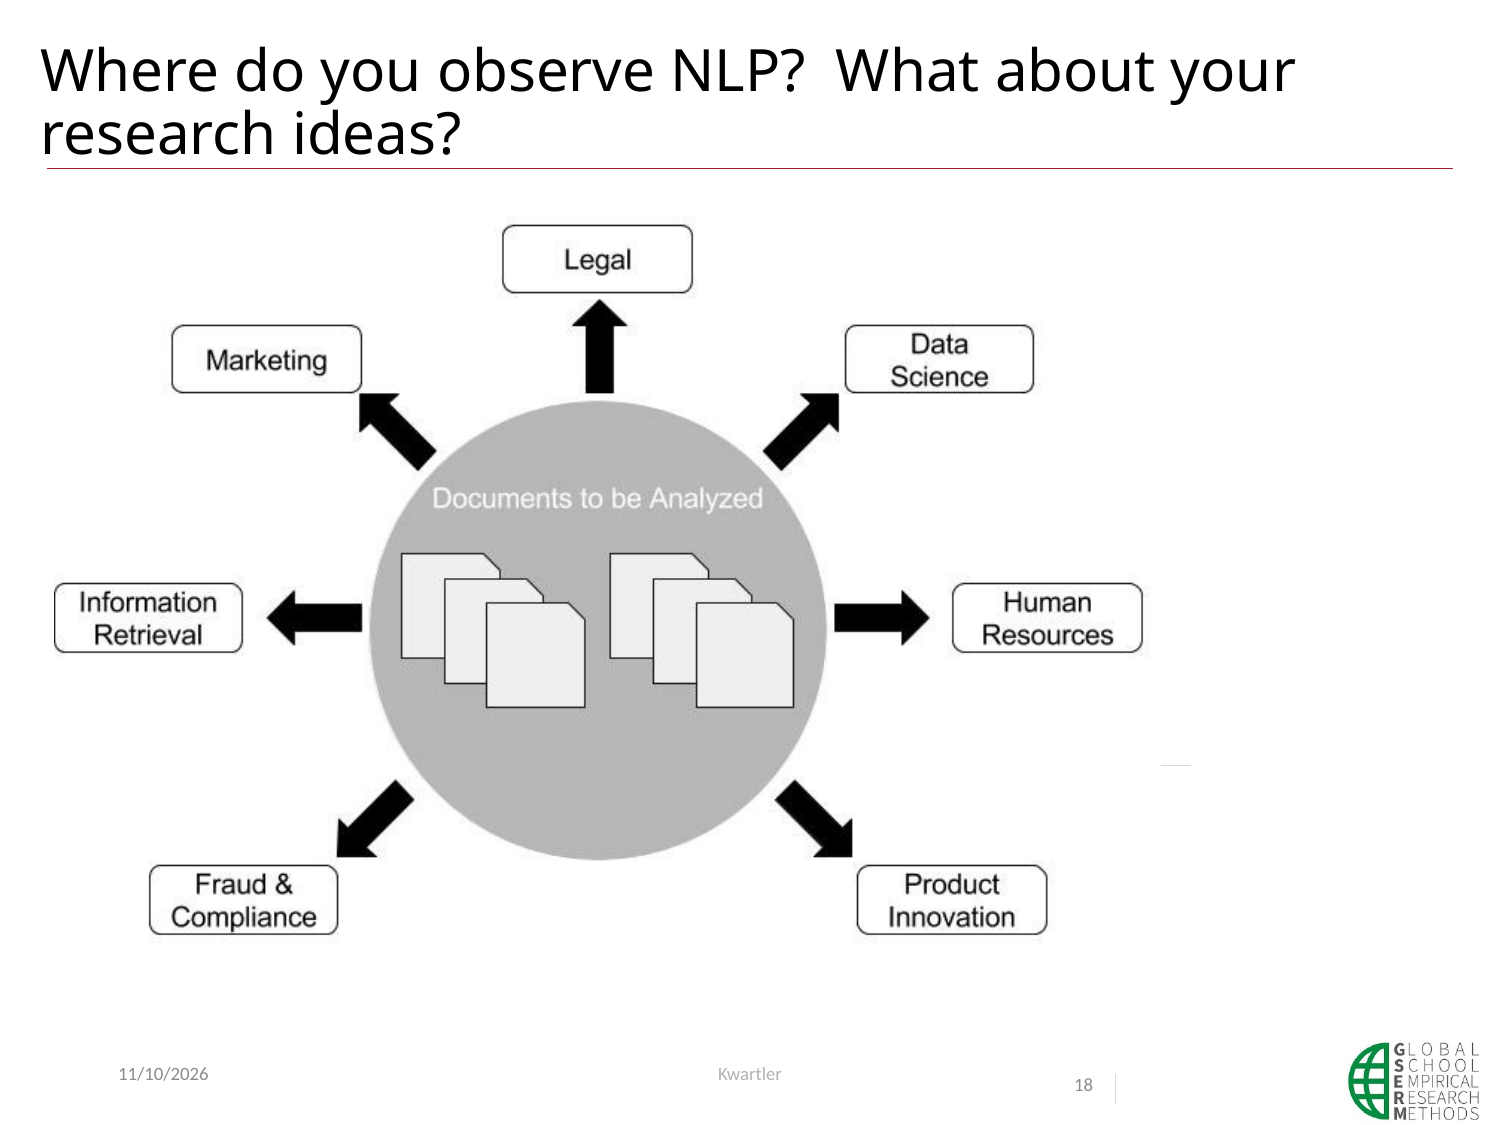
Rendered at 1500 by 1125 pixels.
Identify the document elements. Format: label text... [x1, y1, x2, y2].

title Where do you observe NLP? What about your research ideas? [25, 34, 1423, 131]
picture [54, 216, 1155, 953]
slide_number 18 [1059, 1042, 1200, 1103]
footer Kwartler [496, 1042, 1004, 1103]
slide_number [103, 1042, 441, 1103]
picture [1342, 1035, 1500, 1125]
